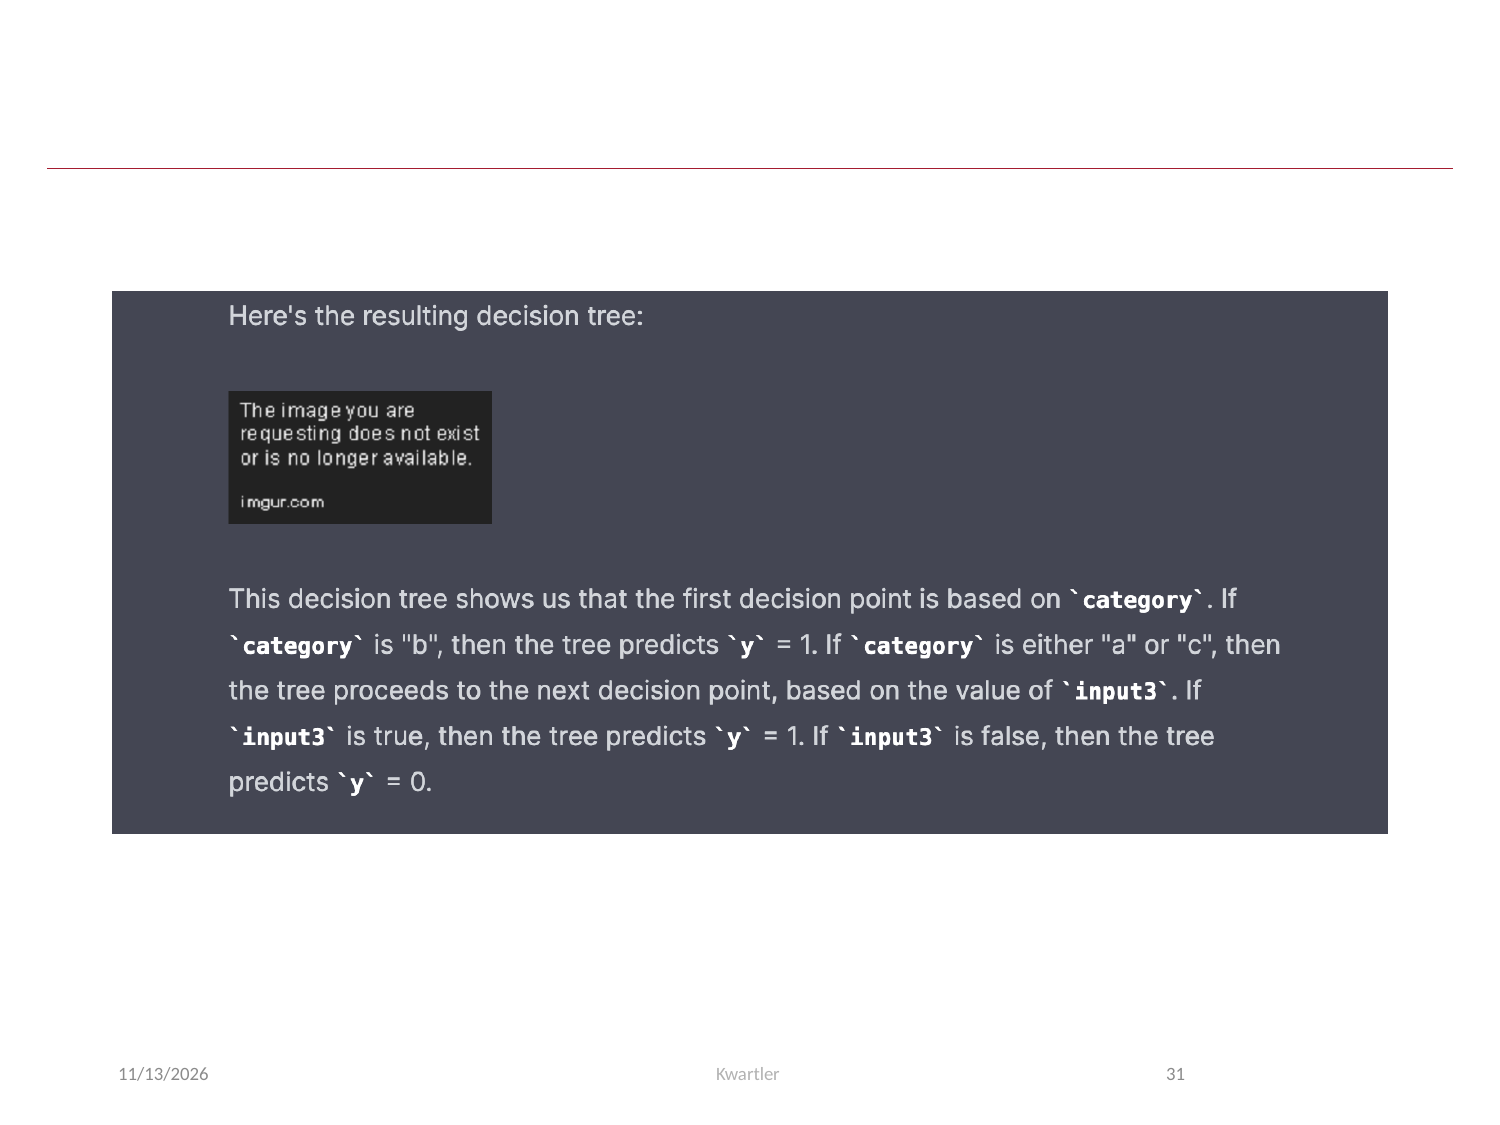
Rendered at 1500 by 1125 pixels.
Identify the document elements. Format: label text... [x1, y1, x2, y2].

footer Kwartler [496, 1042, 1004, 1103]
slide_number 31 [1059, 1042, 1200, 1103]
picture [112, 291, 1388, 834]
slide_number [103, 1042, 441, 1103]
